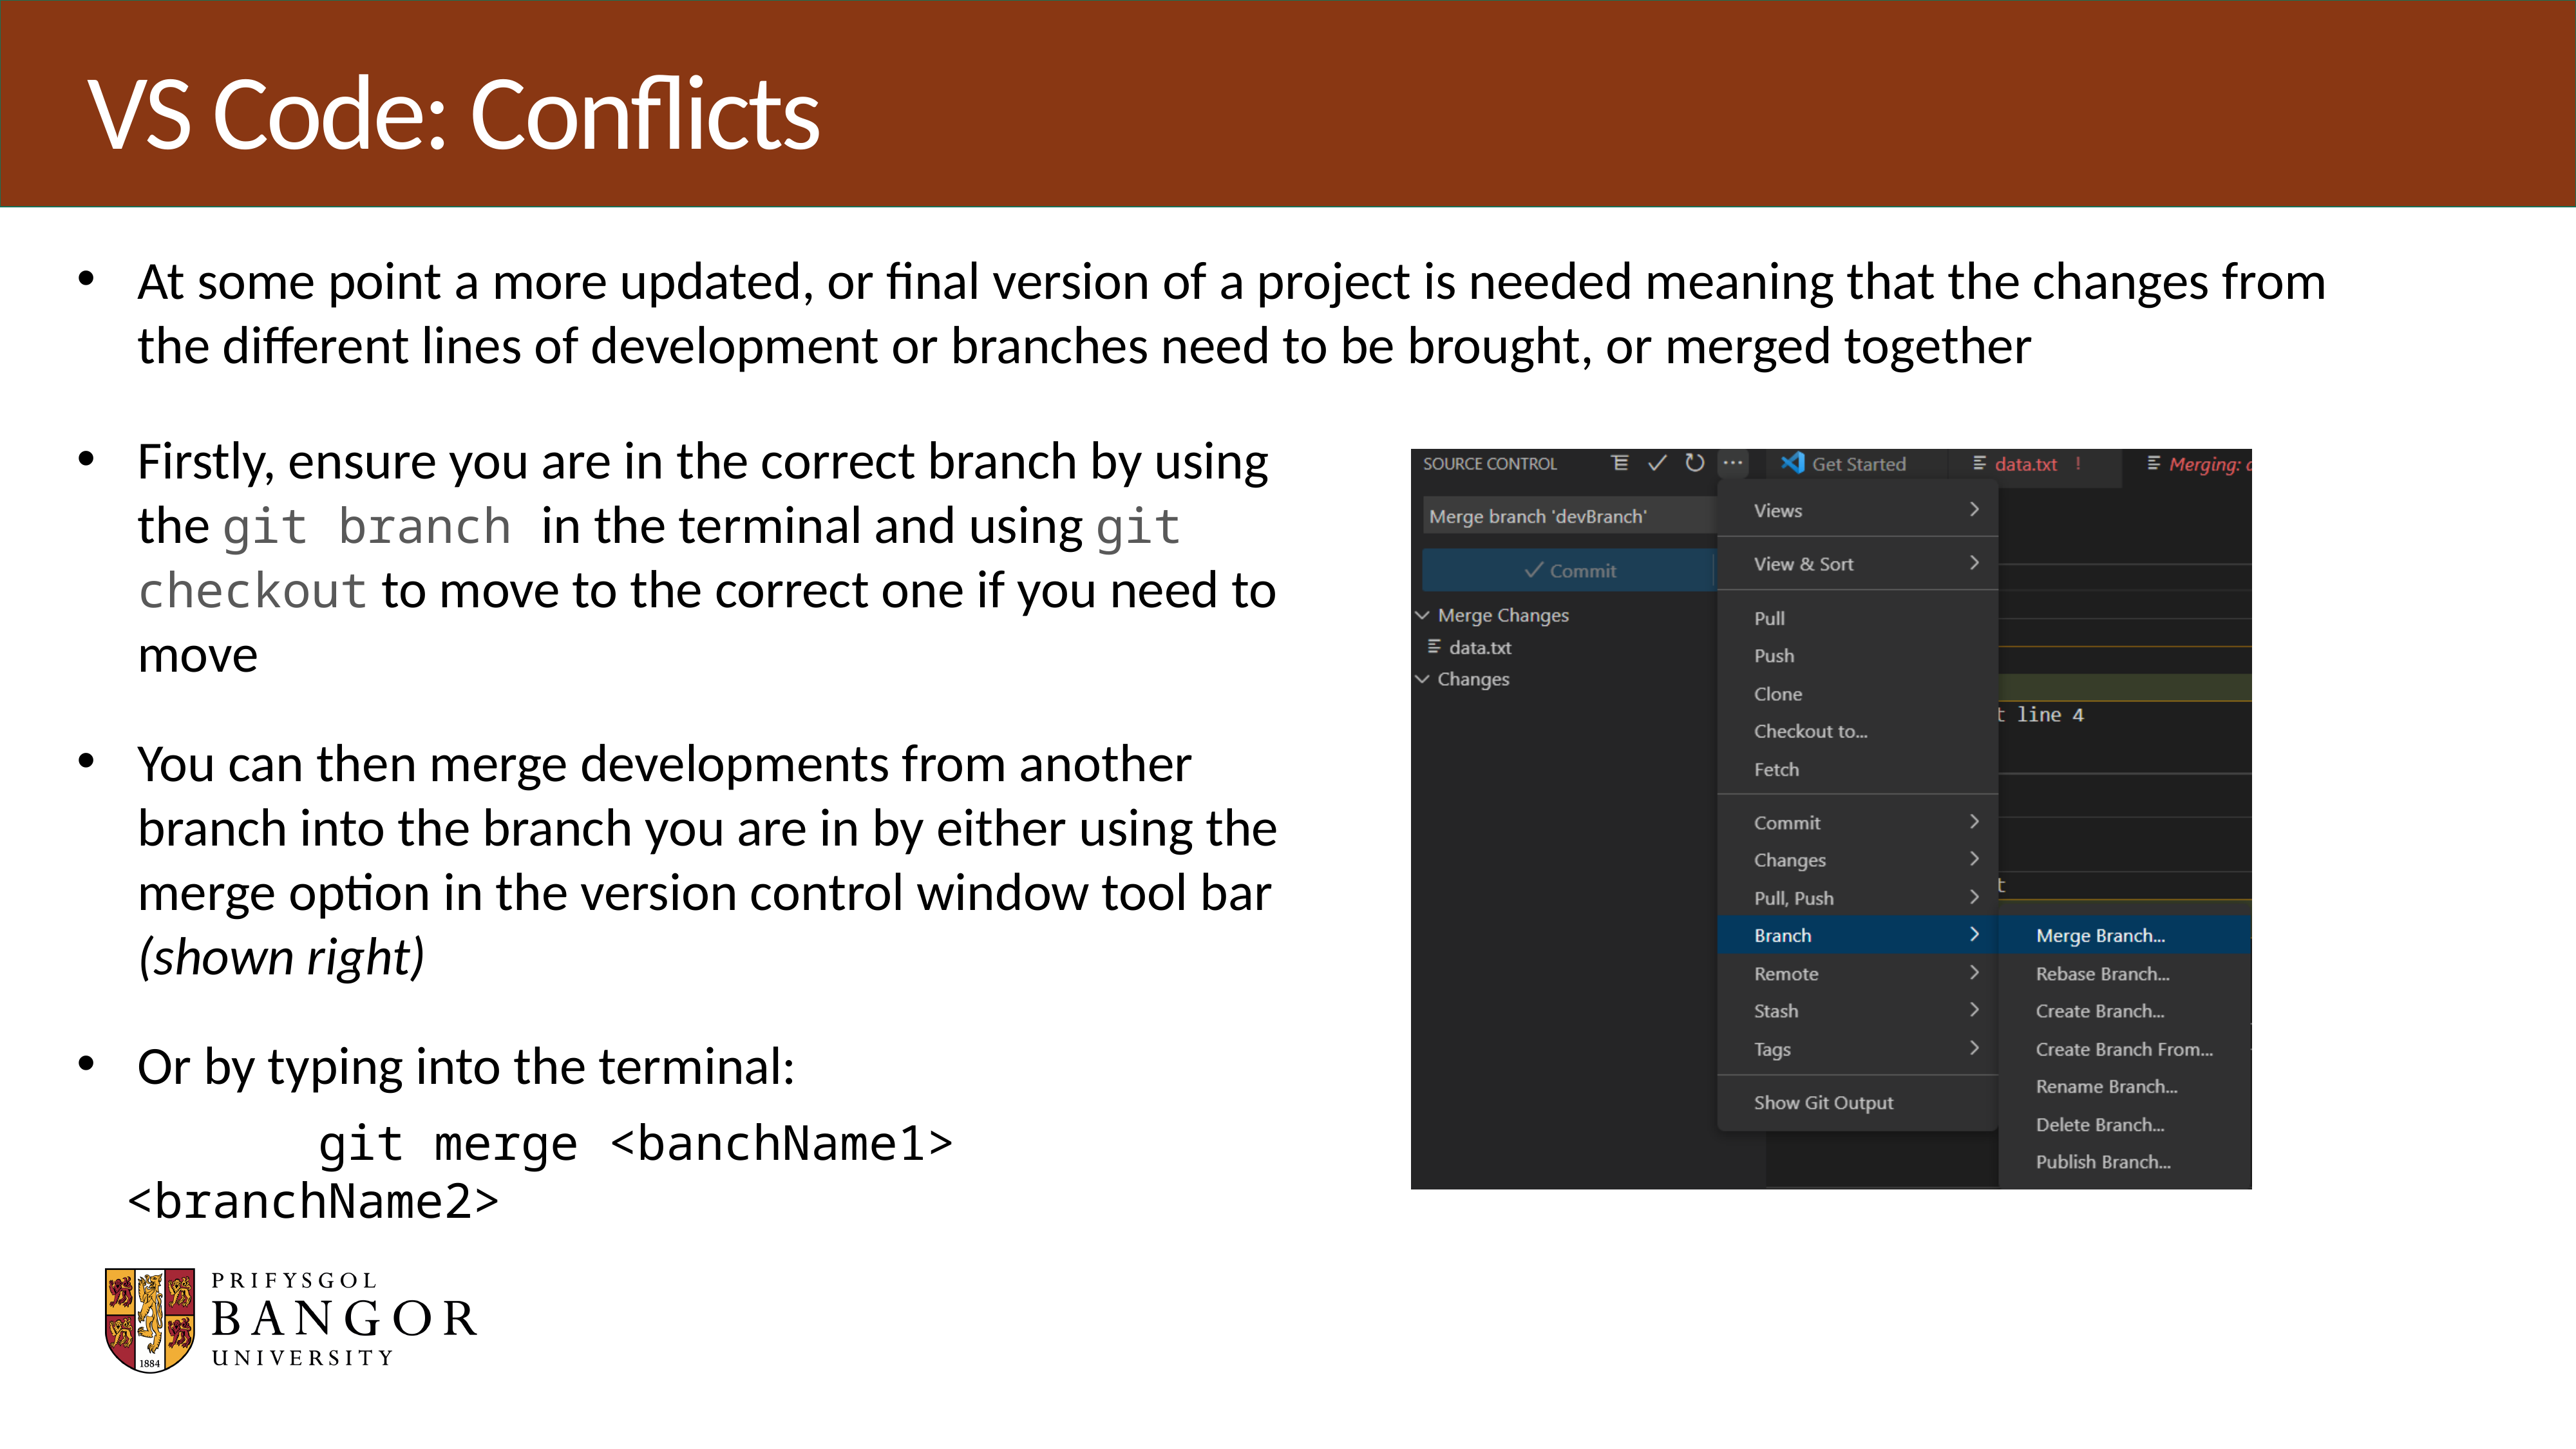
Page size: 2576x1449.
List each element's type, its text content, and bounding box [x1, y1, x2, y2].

title VS Code: Conflicts [77, 28, 2399, 177]
picture [105, 1268, 477, 1374]
text_box Firstly, ensure you are in the correct branch by using the git branch in the terminal and using git checkout to move to the correct one if you need to move You can then merge developments from another branch into the branch you are in by either using the merge option in the version control window tool bar (shown right) Or by typing into the terminal: git merge <banchName1> <branchName2> [68, 420, 1313, 1361]
picture [1410, 449, 2252, 1190]
text_box [0, 0, 2576, 207]
text_box At some point a more updated, or final version of a project is needed meaning that the changes from the different lines of development or branches need to be brought, or merged together [68, 240, 2374, 1300]
